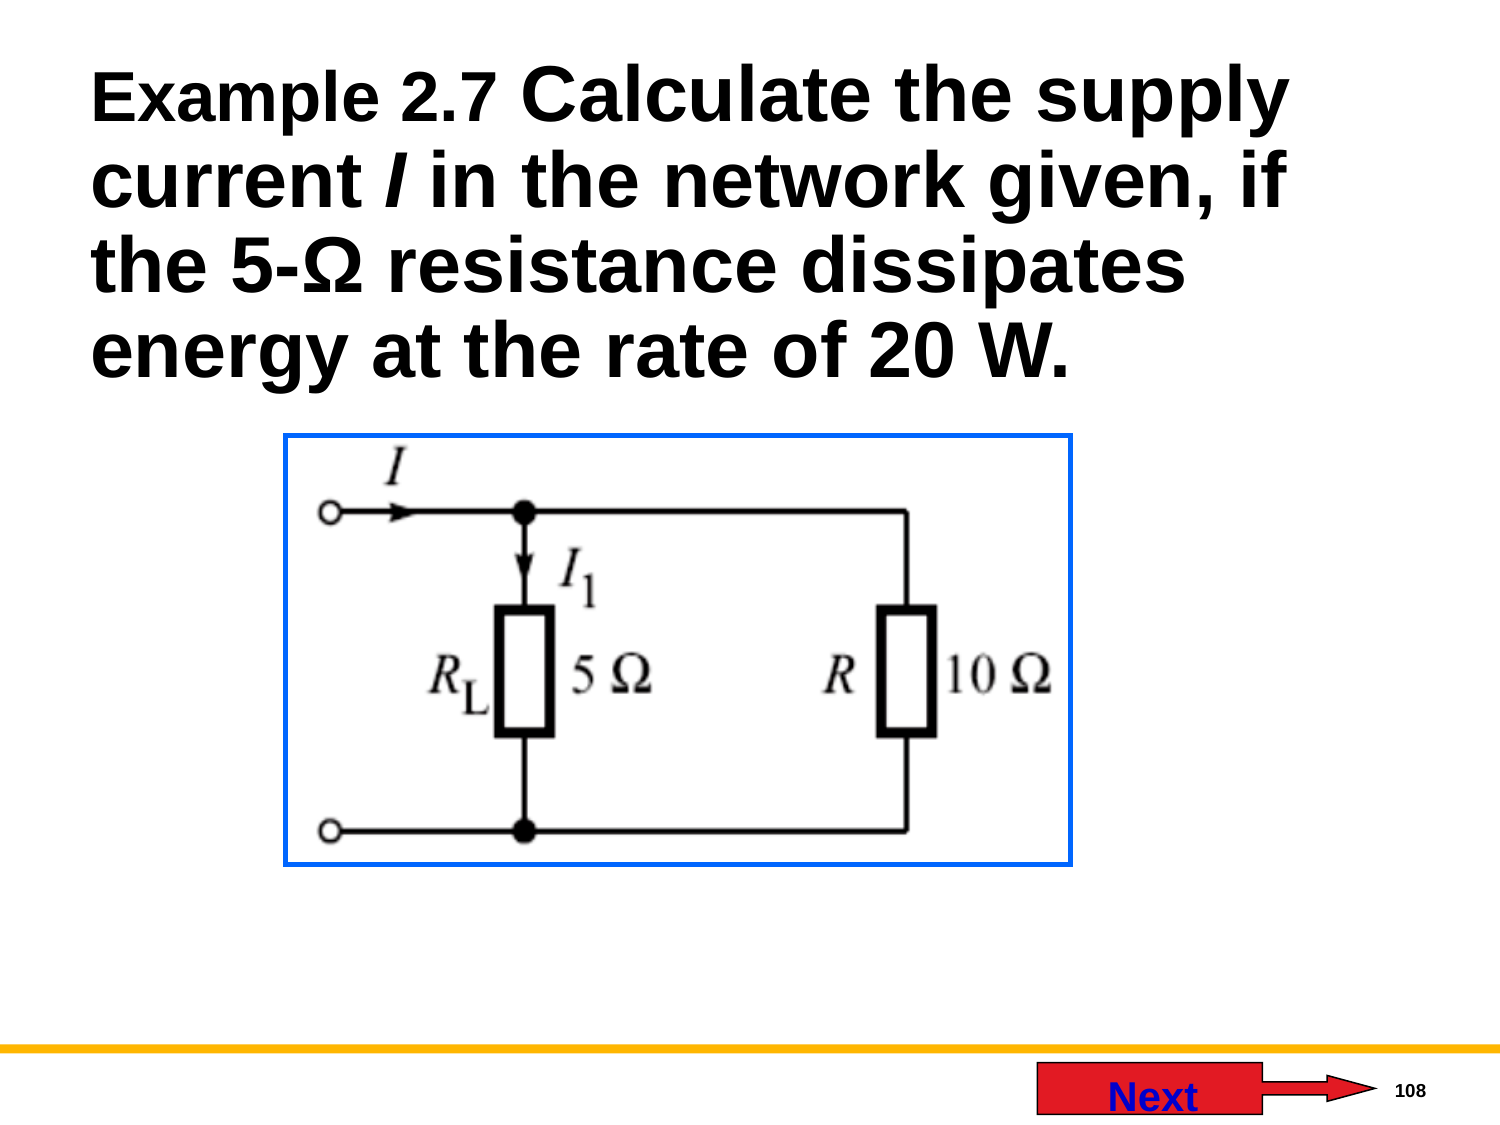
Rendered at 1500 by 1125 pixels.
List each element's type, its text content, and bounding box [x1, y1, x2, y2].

slide_number 108 [1375, 1071, 1442, 1109]
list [287, 437, 1068, 863]
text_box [1037, 1062, 1375, 1125]
title Example 2.7 Calculate the supply current I in the network given, if the 5-Ω resistance dissipates energy at the rate of 20 W. [75, 45, 1425, 375]
